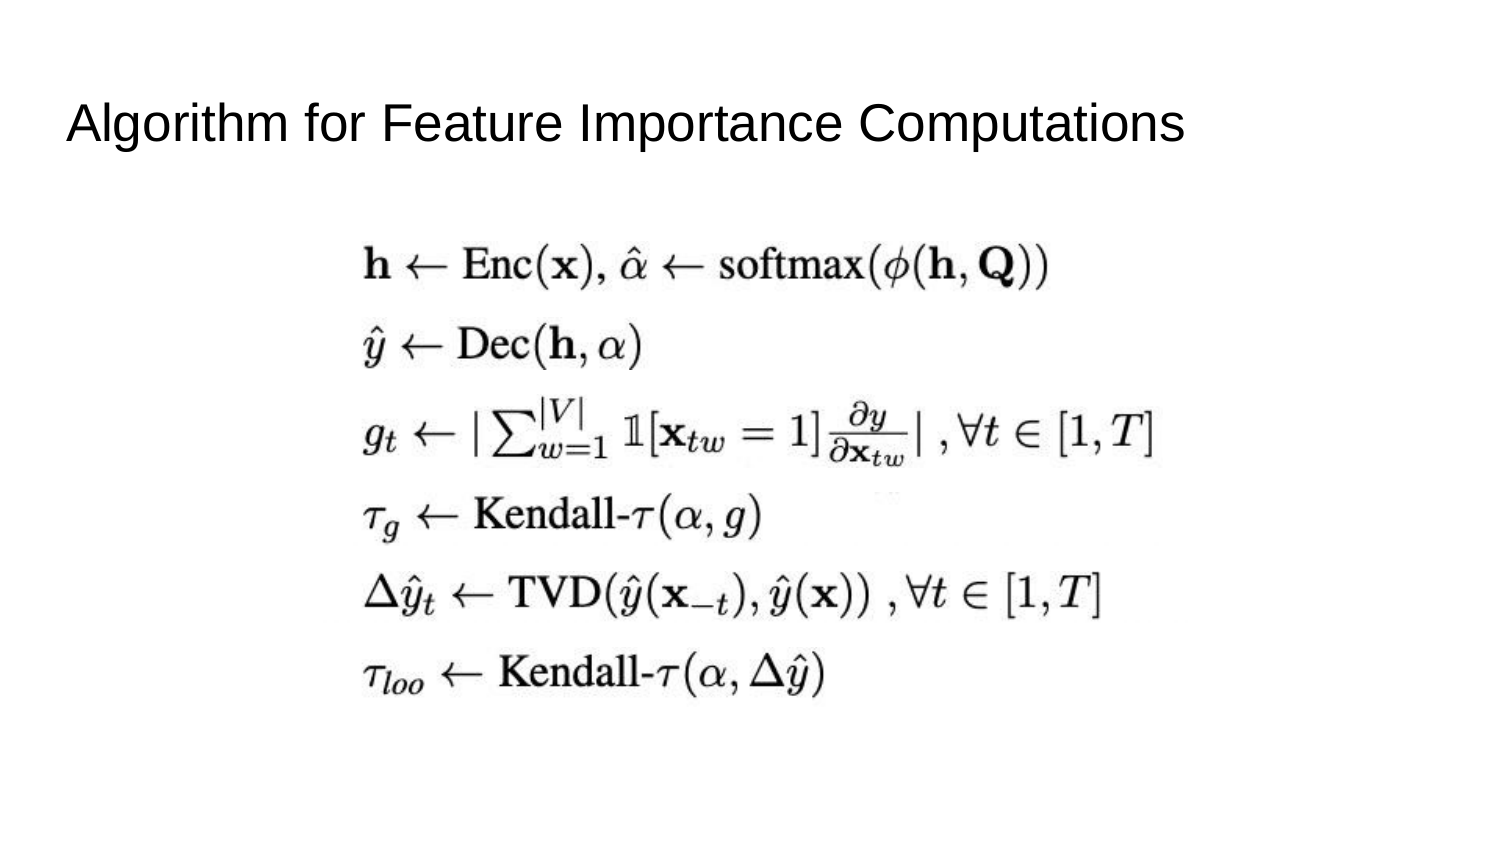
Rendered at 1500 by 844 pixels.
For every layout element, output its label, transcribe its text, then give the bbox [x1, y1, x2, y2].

title Algorithm for Feature Importance Computations [51, 72, 1449, 167]
picture [312, 570, 1188, 623]
picture [312, 492, 1188, 547]
picture [312, 394, 1188, 469]
picture [312, 241, 1188, 294]
picture [312, 647, 1188, 708]
picture [312, 317, 1188, 370]
